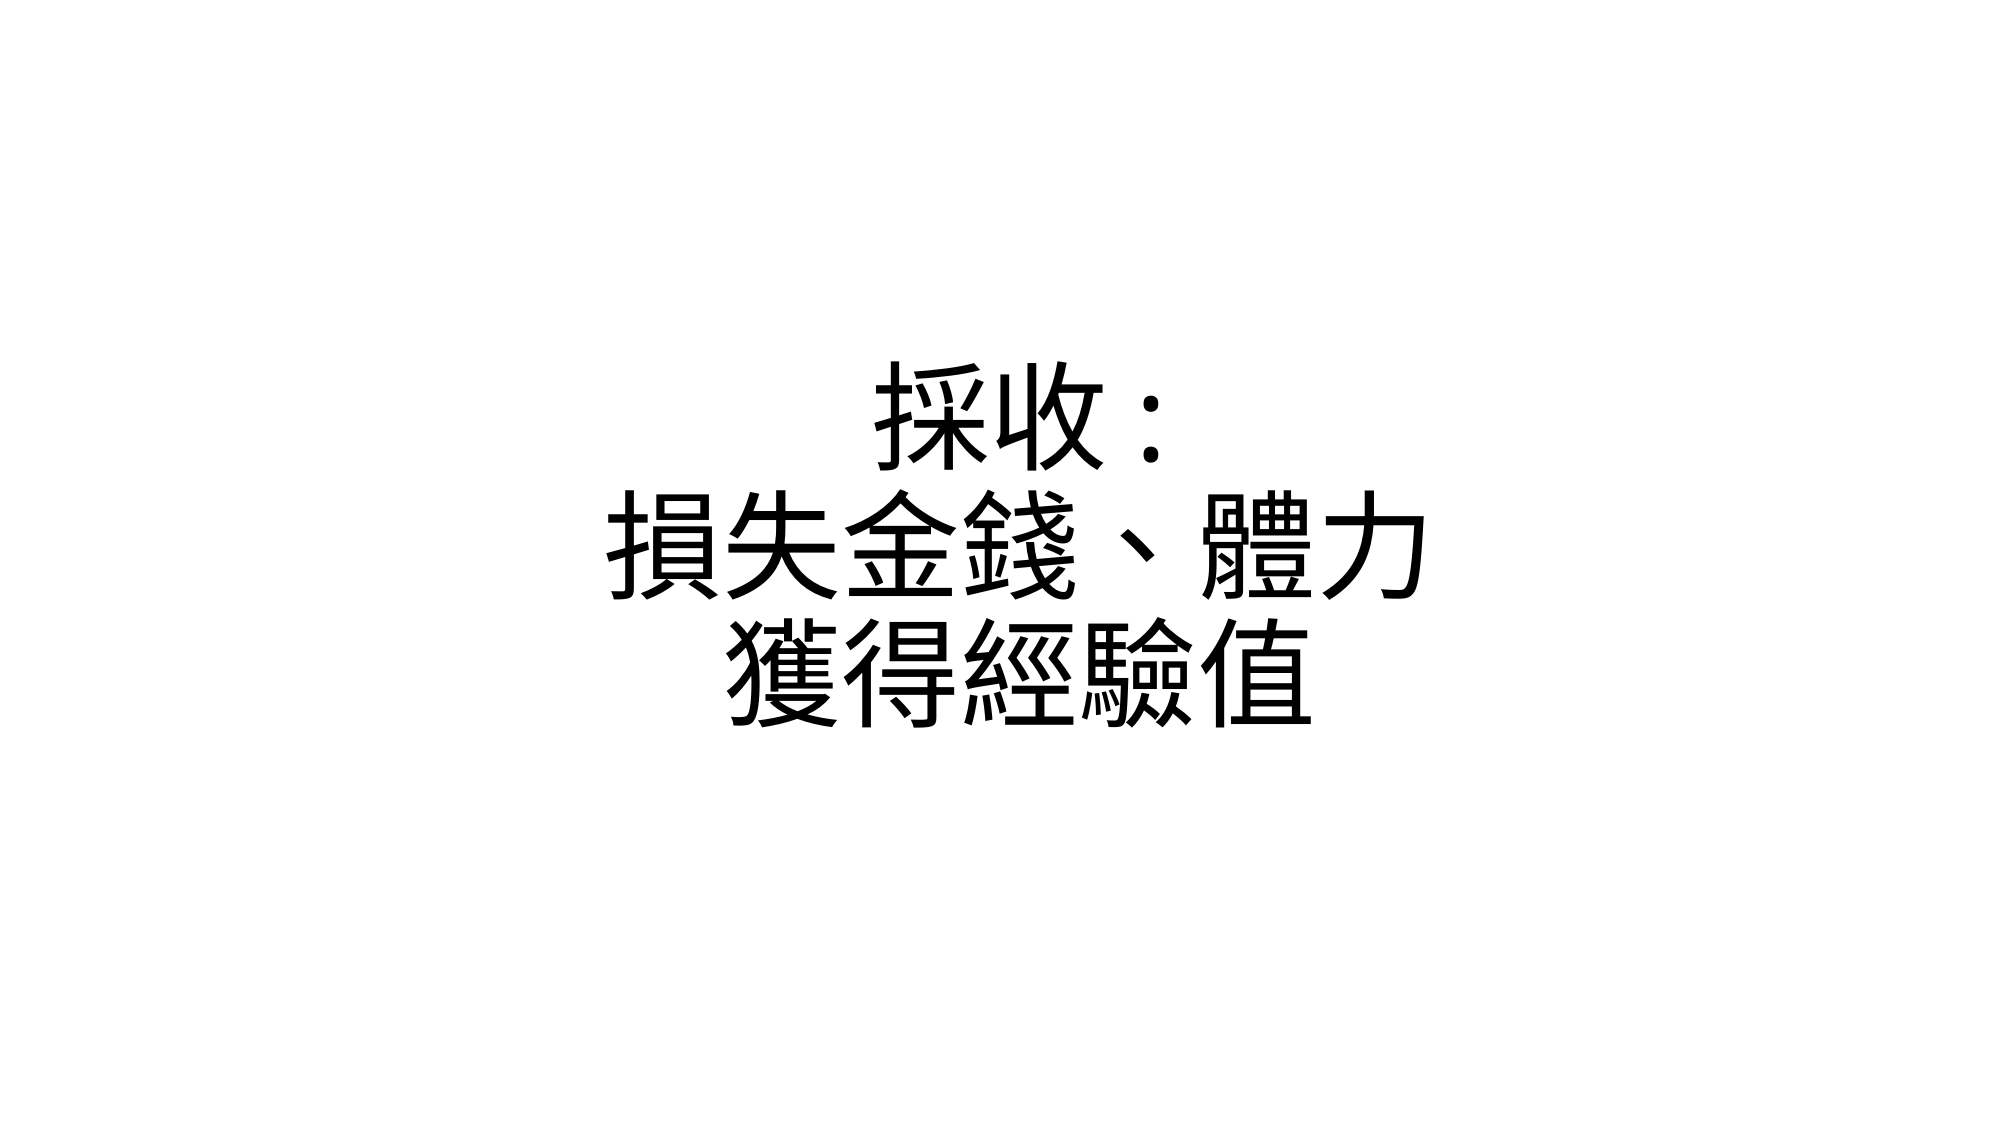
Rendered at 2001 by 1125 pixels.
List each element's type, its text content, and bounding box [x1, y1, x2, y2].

title 採收: 損失金錢、體力 獲得經驗值 [156, 348, 1882, 752]
